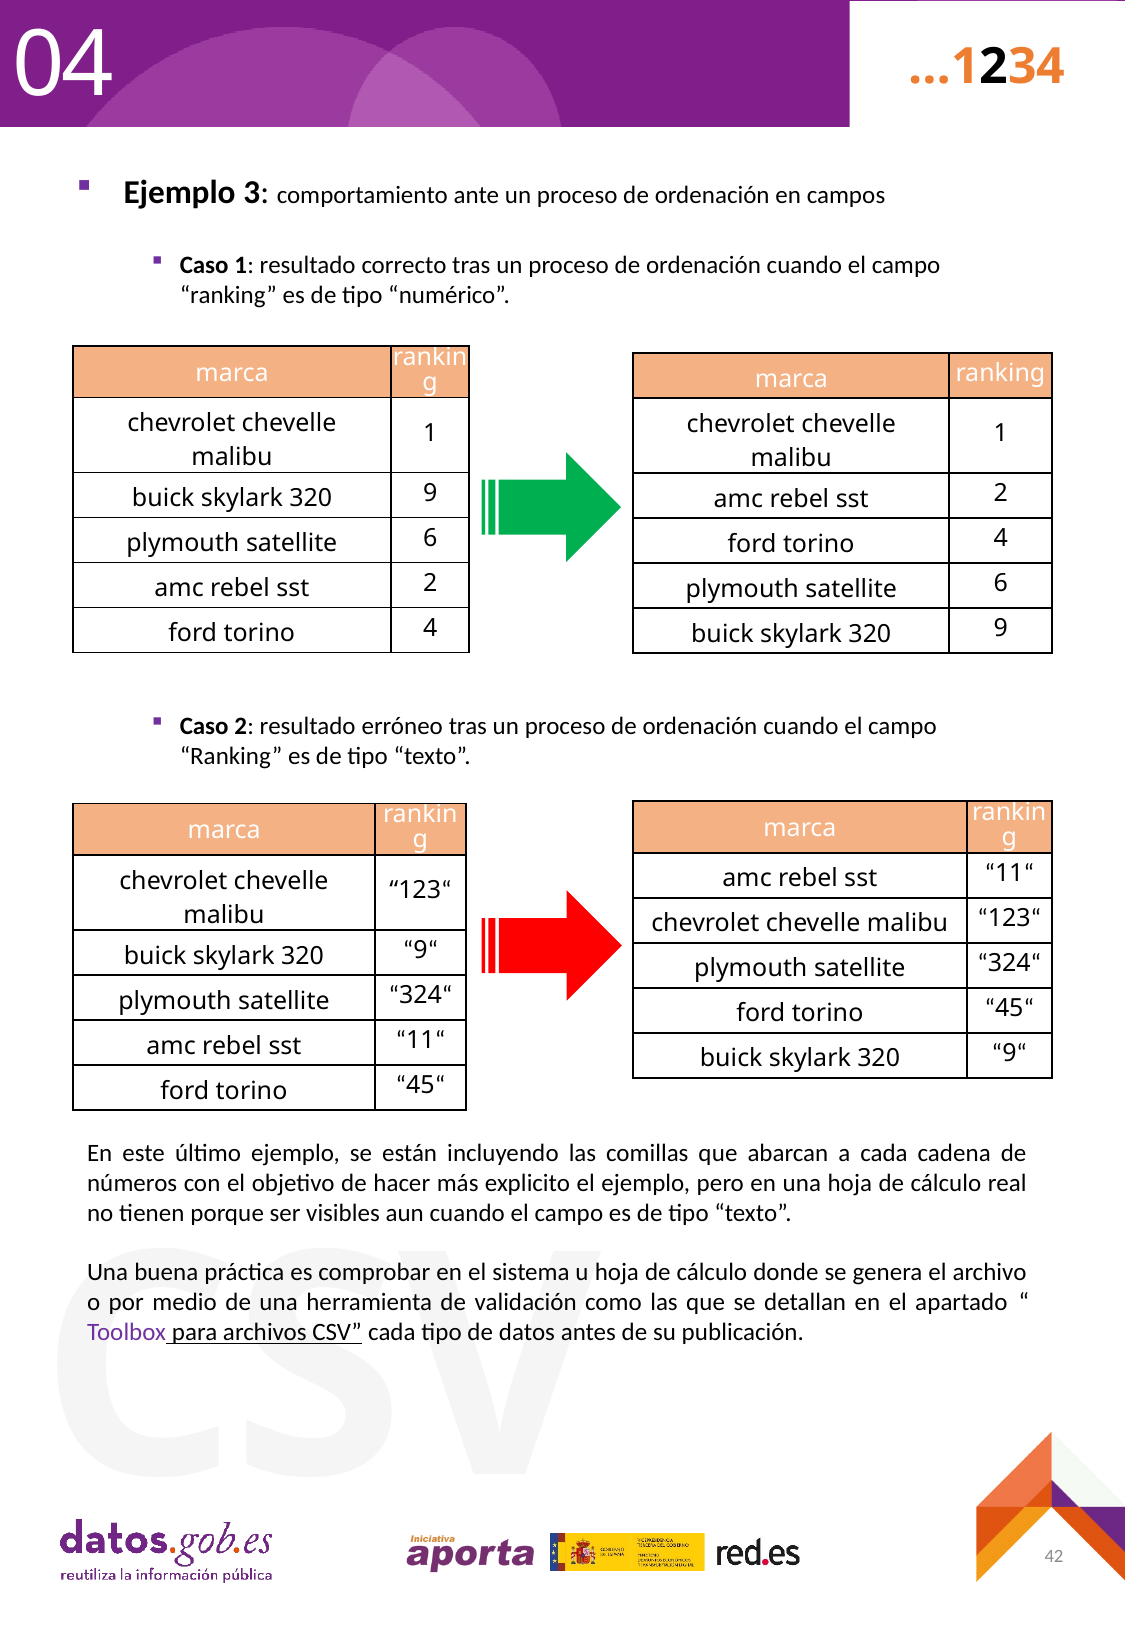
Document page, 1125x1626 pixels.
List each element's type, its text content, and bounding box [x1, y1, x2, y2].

table_header marca [74, 804, 374, 854]
text_box En este último ejemplo, se están incluyendo las comillas que abarcan a cada cadena de números con el objetivo de hacer más explicito el ejemplo, pero en una hoja de cálculo real no tienen porque ser visibles aun cuando el campo es de tipo “texto”. Una buena práctica es comprobar en el sistema u hoja de cálculo donde se genera el archivo o por medio de una herramienta de validación como las que se detallan en el apartado “Toolbox para archivos CSV” cada tipo de datos antes de su publicación. [72, 1128, 1044, 1354]
text_box [488, 479, 496, 535]
table_cell buick skylark 320 [634, 609, 948, 652]
table_header marca [634, 354, 948, 397]
table_cell “324“ [968, 944, 1051, 987]
table_cell chevrolet chevelle malibu [634, 399, 948, 472]
picture [405, 1533, 537, 1573]
text_box …1234 [878, 26, 1096, 101]
table_header ranking [950, 354, 1051, 397]
table_cell plymouth satellite [74, 976, 374, 1019]
table_cell “123“ [376, 856, 465, 929]
text_box [498, 889, 623, 1003]
table_cell “45“ [968, 989, 1051, 1032]
text_box [481, 479, 486, 535]
text_box Ejemplo 3: comportamiento ante un proceso de ordenación en campos [61, 162, 1019, 218]
table_cell chevrolet chevelle malibu [74, 398, 390, 472]
table_cell buick skylark 320 [634, 1034, 966, 1077]
table_cell “9“ [968, 1034, 1051, 1077]
table_header ranking [376, 804, 465, 854]
table_cell amc rebel sst [74, 1021, 374, 1064]
picture [0, 0, 849, 127]
table_cell 4 [950, 519, 1051, 562]
table_cell amc rebel sst [74, 563, 390, 607]
table_cell ford torino [634, 989, 966, 1032]
table_cell plymouth satellite [634, 944, 966, 987]
table_cell 1 [950, 399, 1051, 472]
text_box [849, 0, 1125, 131]
text_box [498, 451, 622, 564]
table_cell plymouth satellite [634, 564, 948, 607]
table_cell “45“ [376, 1066, 465, 1109]
table_cell 2 [392, 563, 468, 607]
table_cell amc rebel sst [634, 854, 966, 897]
table_cell “11“ [376, 1021, 465, 1064]
table_cell 9 [950, 609, 1051, 652]
table_cell 6 [950, 564, 1051, 607]
table_cell 9 [392, 473, 468, 517]
table_cell “324“ [376, 976, 465, 1019]
table_header marca [634, 802, 966, 852]
text_box Caso 1: resultado correcto tras un proceso de ordenación cuando el campo “ranking” es de tipo “numérico”. [61, 241, 1044, 316]
table_cell amc rebel sst [634, 474, 948, 517]
picture [550, 1533, 815, 1571]
table_cell buick skylark 320 [74, 931, 374, 974]
table_cell buick skylark 320 [74, 473, 390, 517]
table_cell 1 [392, 398, 468, 472]
table_cell “11“ [968, 854, 1051, 897]
table_header ranking [968, 802, 1051, 852]
picture [60, 1519, 272, 1583]
text_box Caso 2: resultado erróneo tras un proceso de ordenación cuando el campo “Ranking” es de tipo “texto”. [61, 701, 1044, 777]
table_cell ford torino [74, 1066, 374, 1109]
text_box 04 [0, 0, 136, 122]
table_header ranking [392, 347, 468, 397]
text_box [488, 917, 496, 974]
table_cell chevrolet chevelle malibu [634, 899, 966, 942]
table_cell “123“ [968, 899, 1051, 942]
table_cell ford torino [634, 519, 948, 562]
text_box [481, 917, 486, 974]
slide_number 42 [825, 1511, 1079, 1599]
table_cell 4 [392, 608, 468, 652]
table_cell 2 [950, 474, 1051, 517]
table_cell plymouth satellite [74, 518, 390, 562]
table_cell ford torino [74, 608, 390, 652]
picture [961, 1432, 1125, 1593]
table_cell 6 [392, 518, 468, 562]
table_header marca [74, 347, 390, 397]
table_cell chevrolet chevelle malibu [74, 856, 374, 929]
table_cell “9“ [376, 931, 465, 974]
